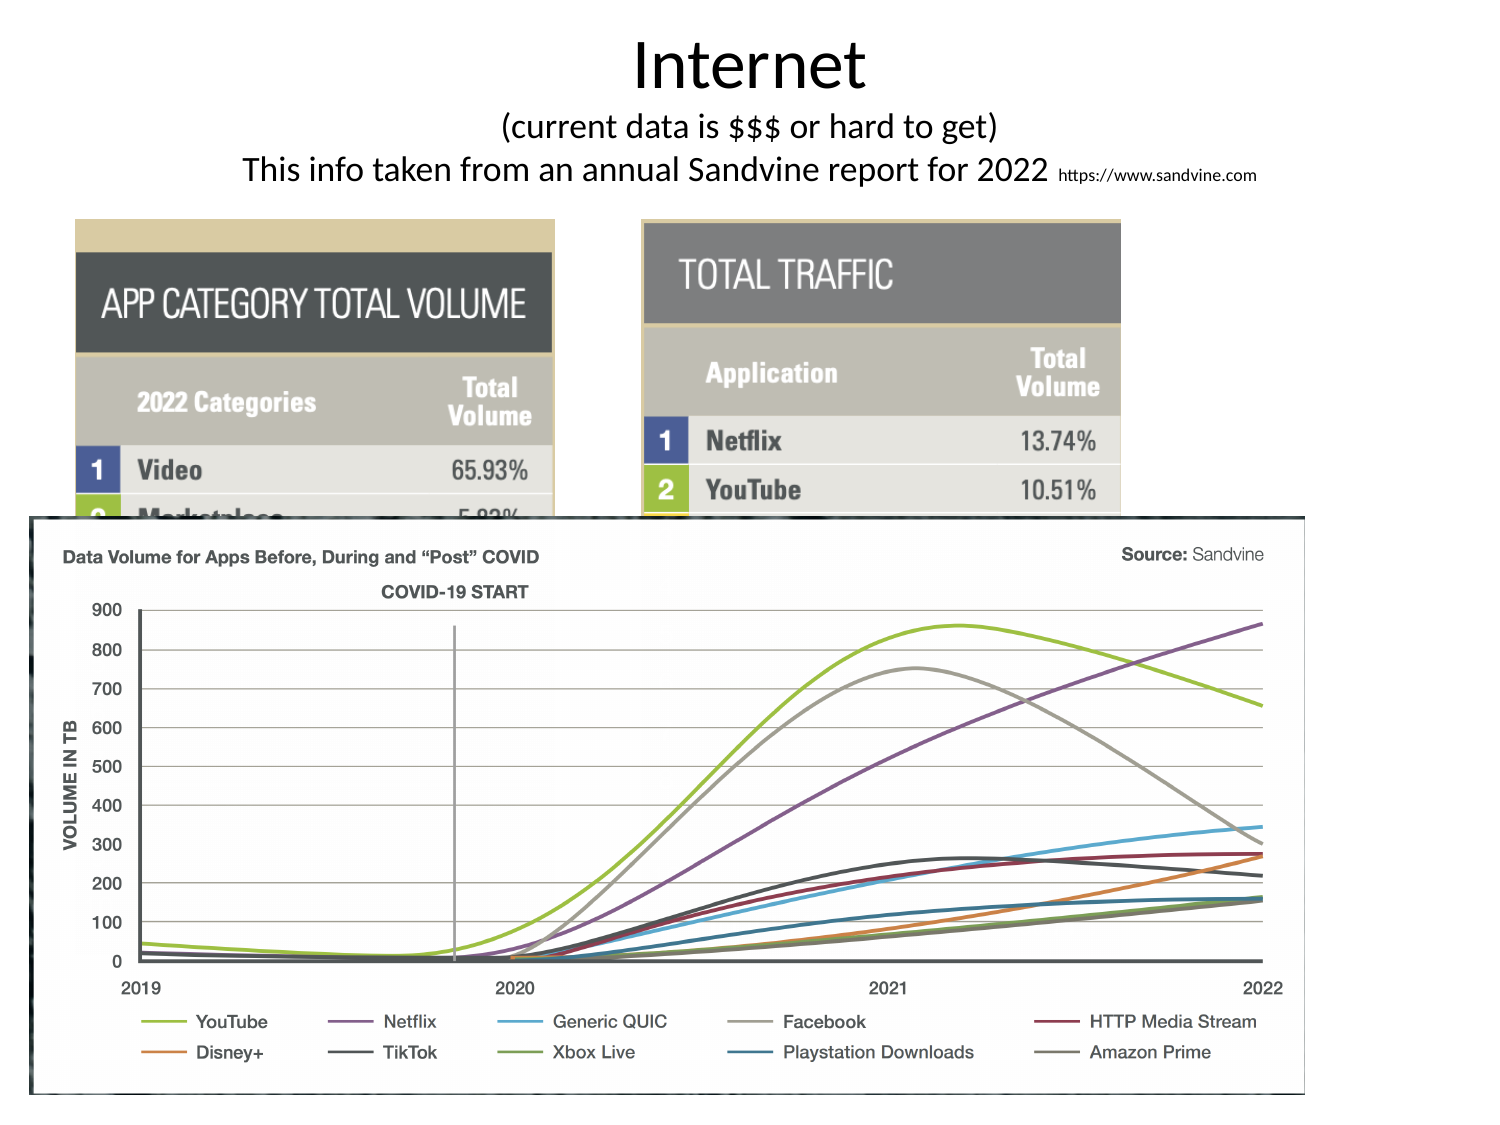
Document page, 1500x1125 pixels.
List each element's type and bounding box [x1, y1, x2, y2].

picture [29, 218, 1305, 1096]
title [75, 8, 1425, 197]
